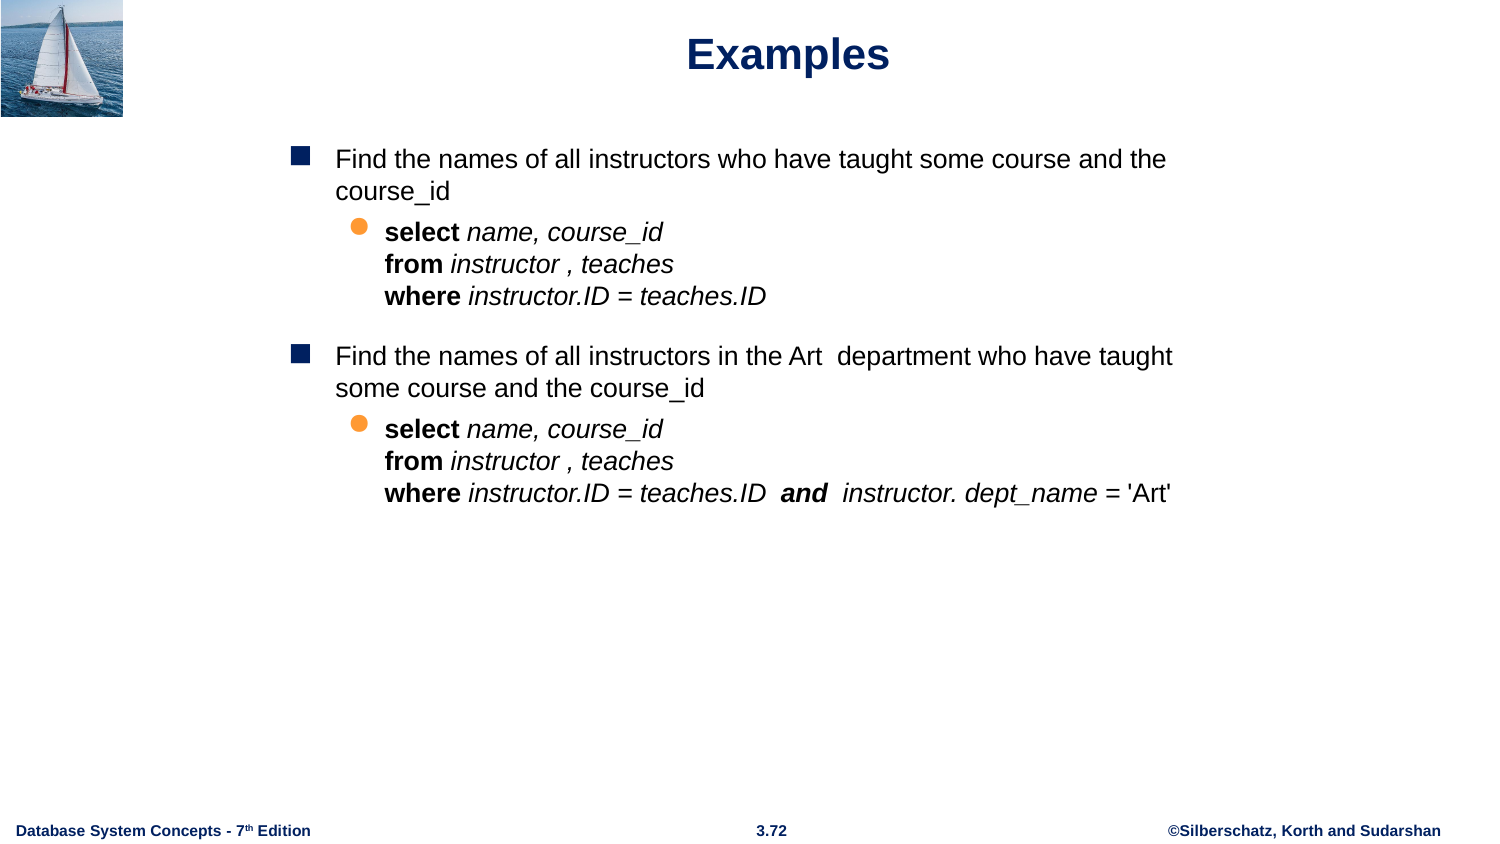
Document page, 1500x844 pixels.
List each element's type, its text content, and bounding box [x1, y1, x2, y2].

list Find the names of all instructors who have taught some course and the course_id select name, course_id from instructor , teaches where instructor.ID = teaches.ID Find the names of all instructors in the Art department who have taught some course and the course_id select name, course_id from instructor , teaches where instructor.ID = teaches.ID and instructor. dept_name = 'Art' [282, 136, 1221, 693]
title Examples [125, 14, 1452, 90]
picture [0, 0, 123, 117]
